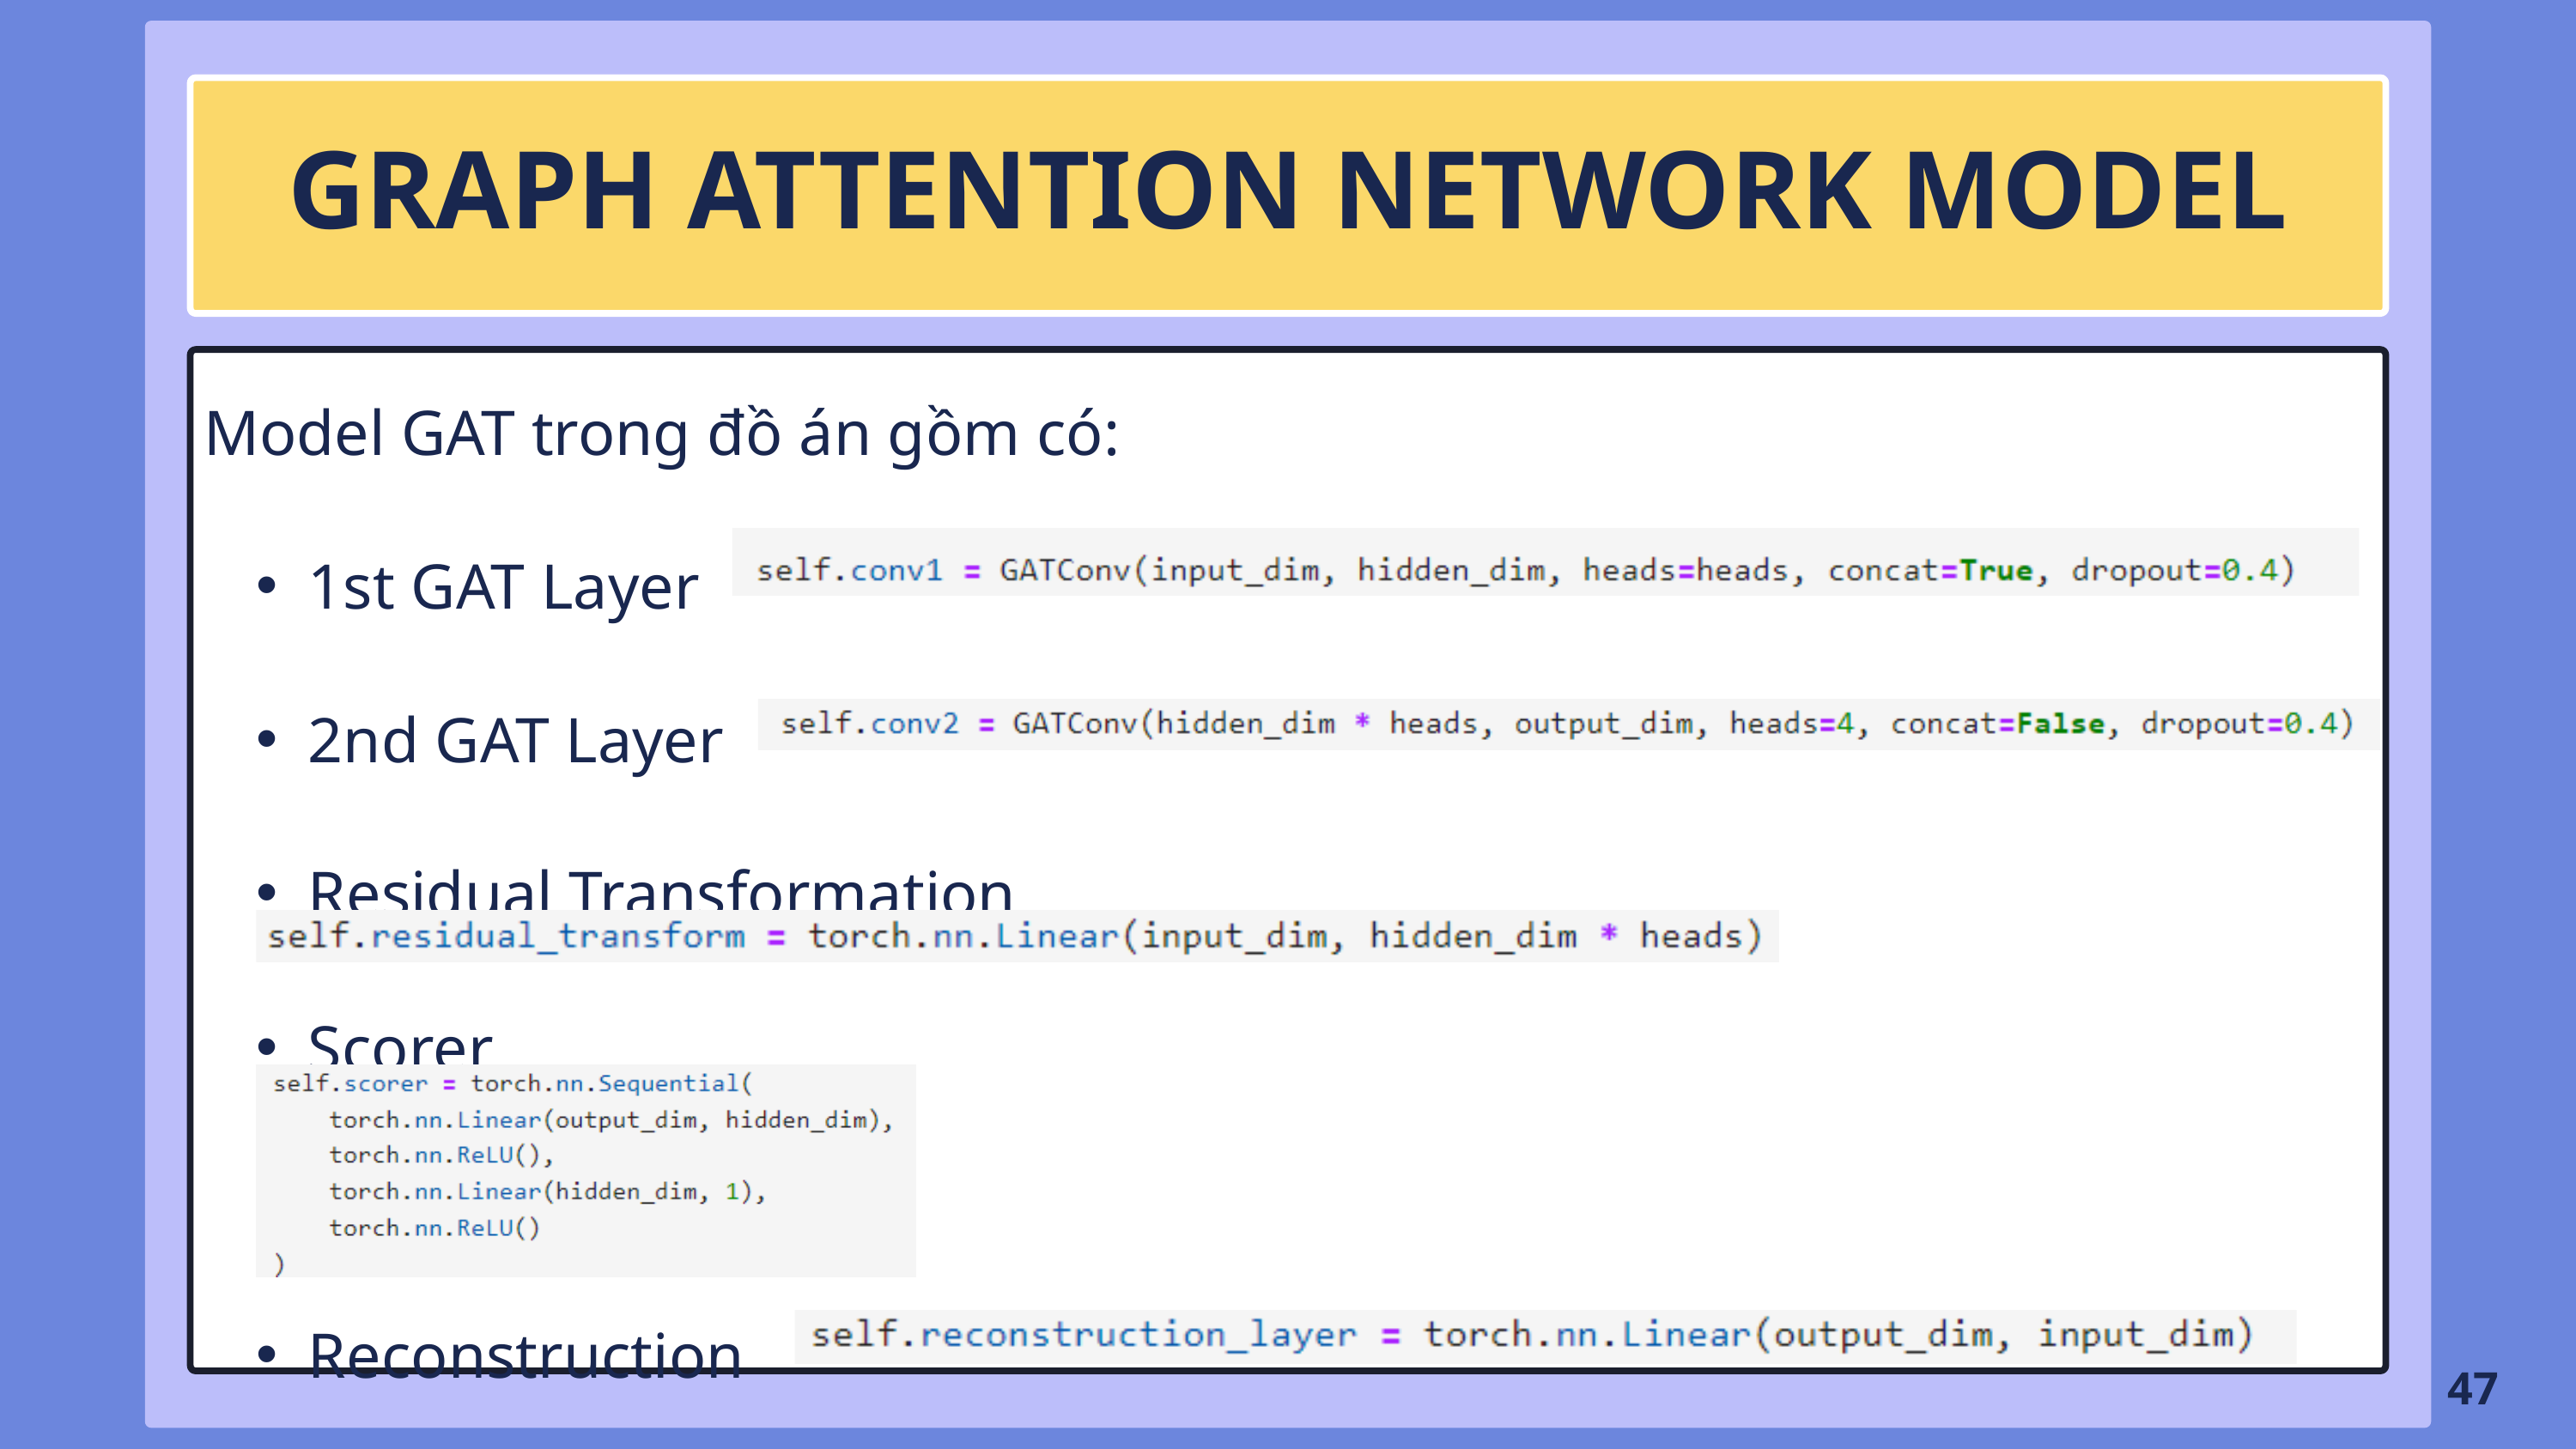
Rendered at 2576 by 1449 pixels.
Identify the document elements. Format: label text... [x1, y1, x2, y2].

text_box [144, 20, 2432, 1428]
text_box 47 [2435, 1364, 2521, 1414]
